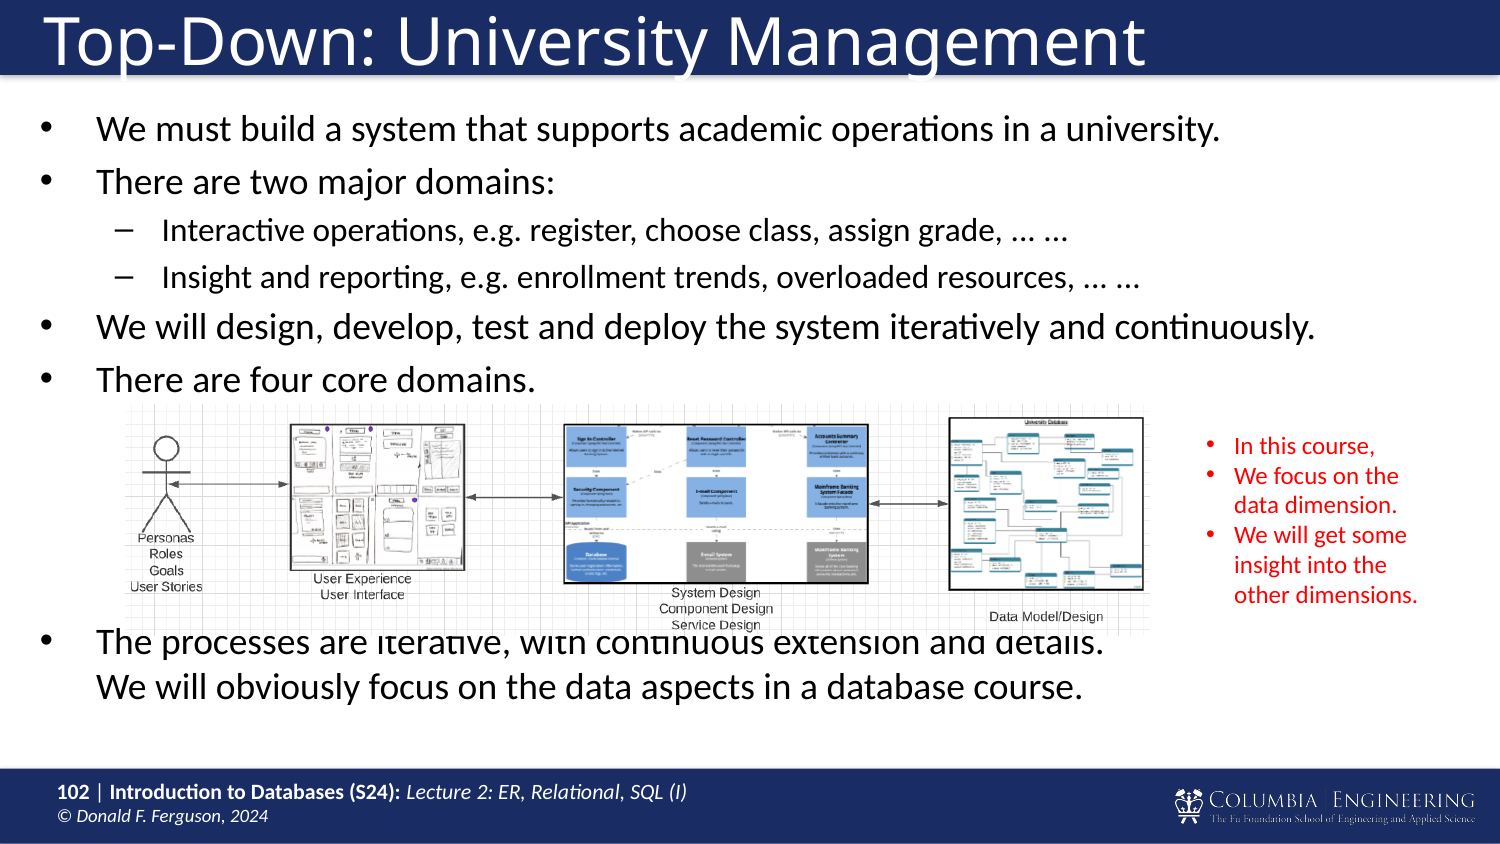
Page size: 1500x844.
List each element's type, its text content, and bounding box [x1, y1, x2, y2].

list We must build a system that supports academic operations in a university. There are two major domains: Interactive operations, e.g. register, choose class, assign grade, ... ... Insight and reporting, e.g. enrollment trends, overloaded resources, ... ... We will design, develop, test and deploy the system iteratively and continuously. There are four core domains. The processes are iterative, with continuous extension and details. We will obviously focus on the data aspects in a database course. [24, 96, 1475, 760]
text_box In this course, We focus on the data dimension. We will get some insight into the other dimensions. [1191, 421, 1434, 617]
title Top-Down: University Management [28, 0, 1450, 73]
picture [124, 404, 1151, 636]
